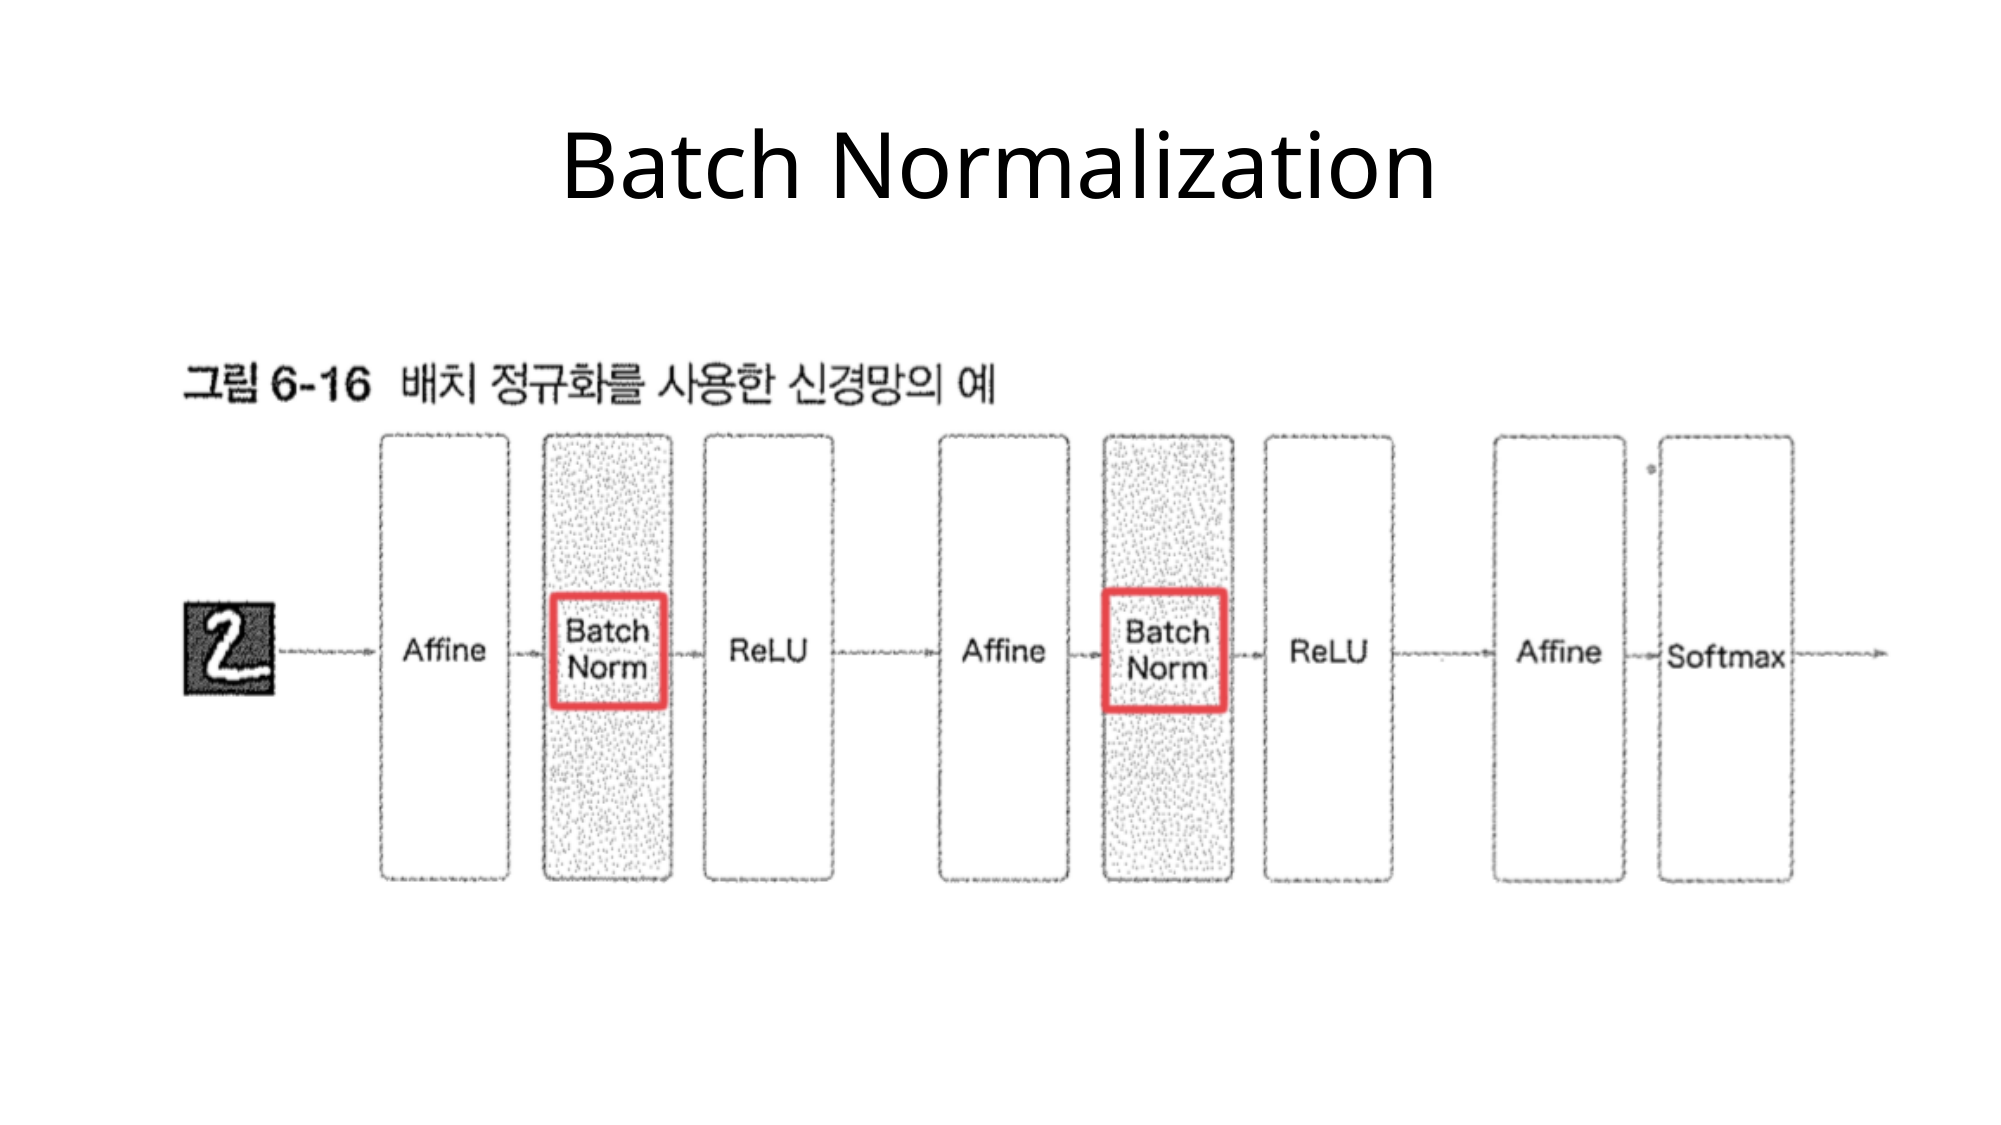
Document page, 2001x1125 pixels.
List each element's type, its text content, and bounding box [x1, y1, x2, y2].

title Batch Normalization [137, 59, 1863, 278]
picture [115, 299, 1927, 906]
